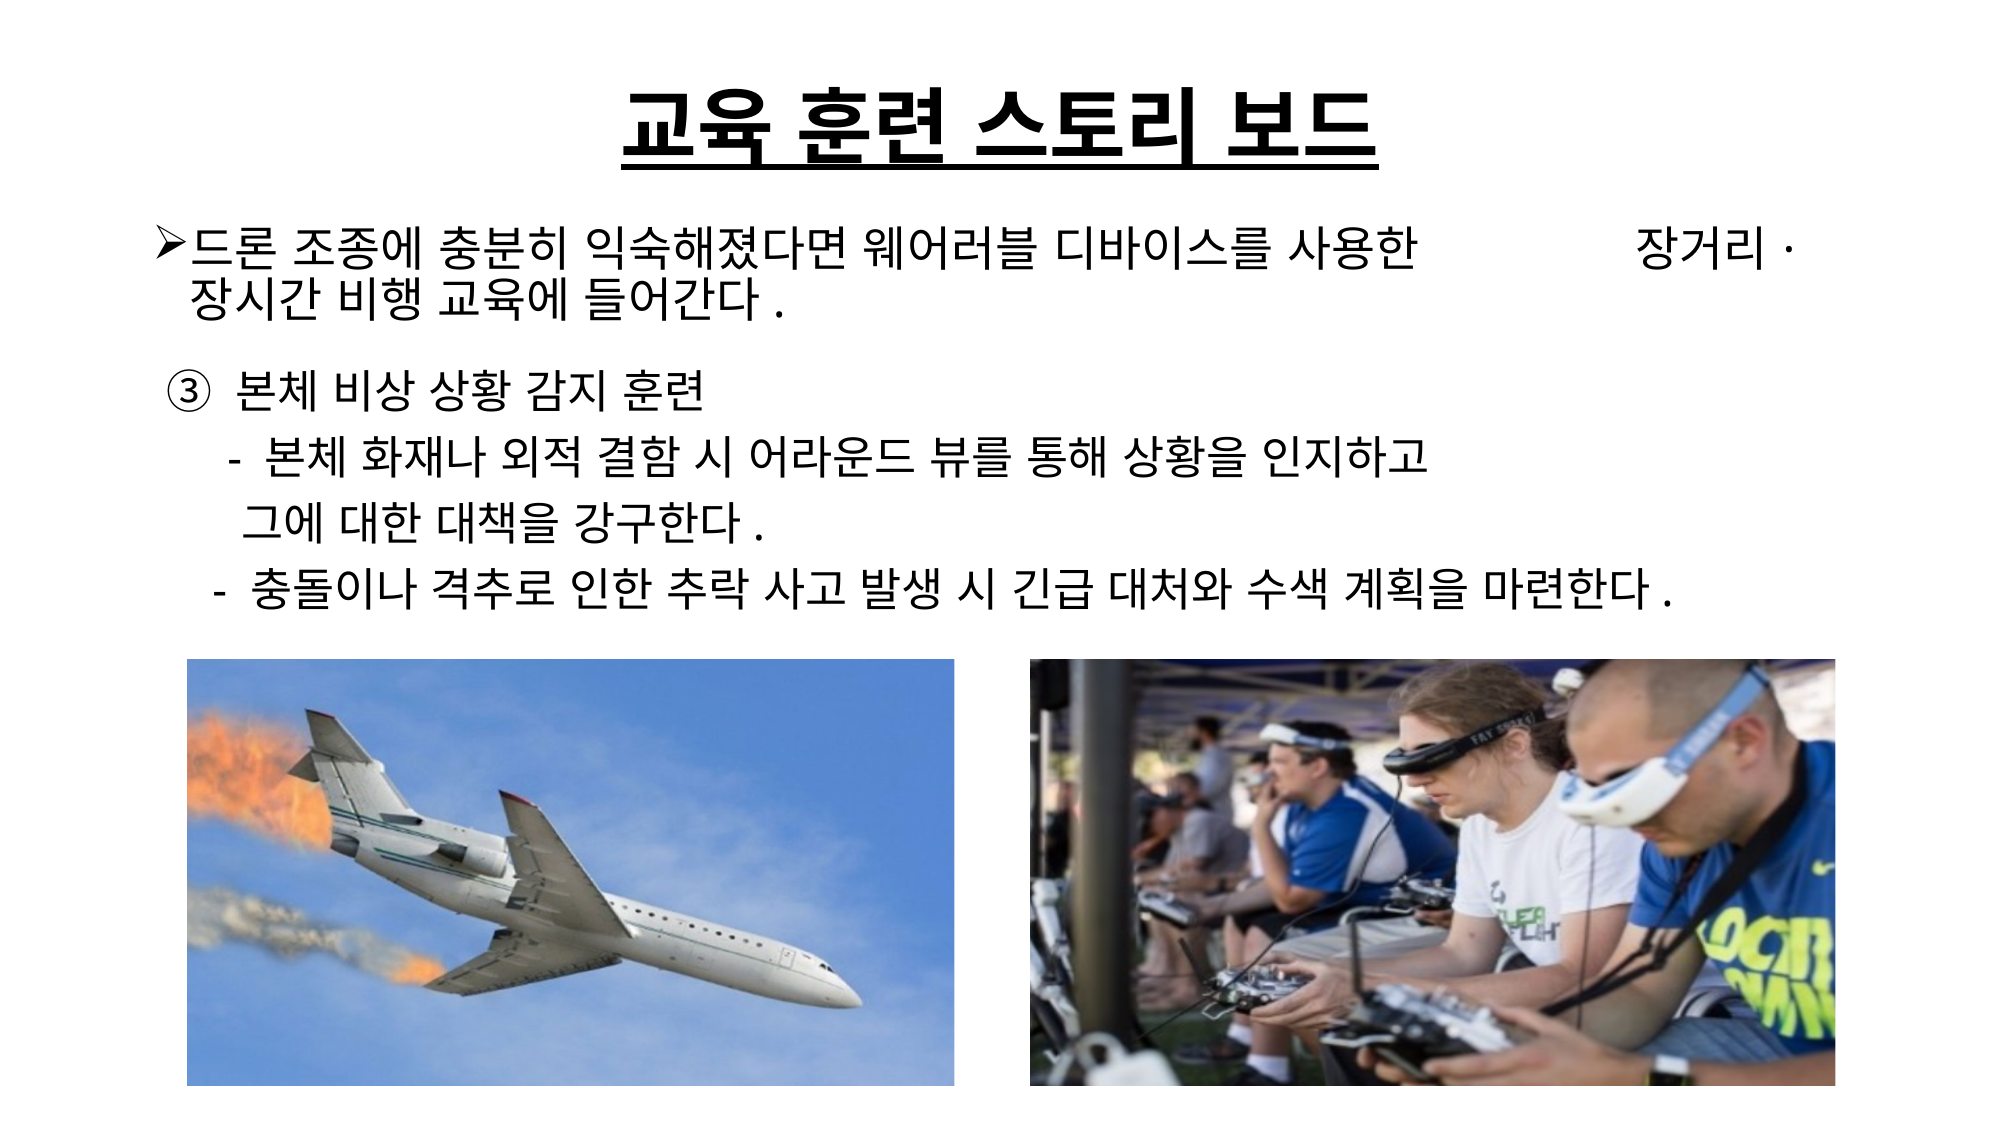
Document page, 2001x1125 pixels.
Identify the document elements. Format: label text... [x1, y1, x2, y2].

picture [1030, 659, 1836, 1086]
picture [187, 659, 955, 1086]
list 드론 조종에 충분히 익숙해졌다면 웨어러블 디바이스를 사용한 장거리·장시간 비행 교육에 들어간다. ③ 본체 비상 상황 감지 훈련 - 본체 화재나 외적 결함 시 어라운드 뷰를 통해 상황을 인지하고 그에 대한 대책을 강구한다. - 충돌이나 격추로 인한 추락 사고 발생 시 긴급 대처와 수색 계획을 마련한다. [137, 217, 1863, 869]
title 교육 훈련 스토리 보드 [137, 22, 1863, 217]
